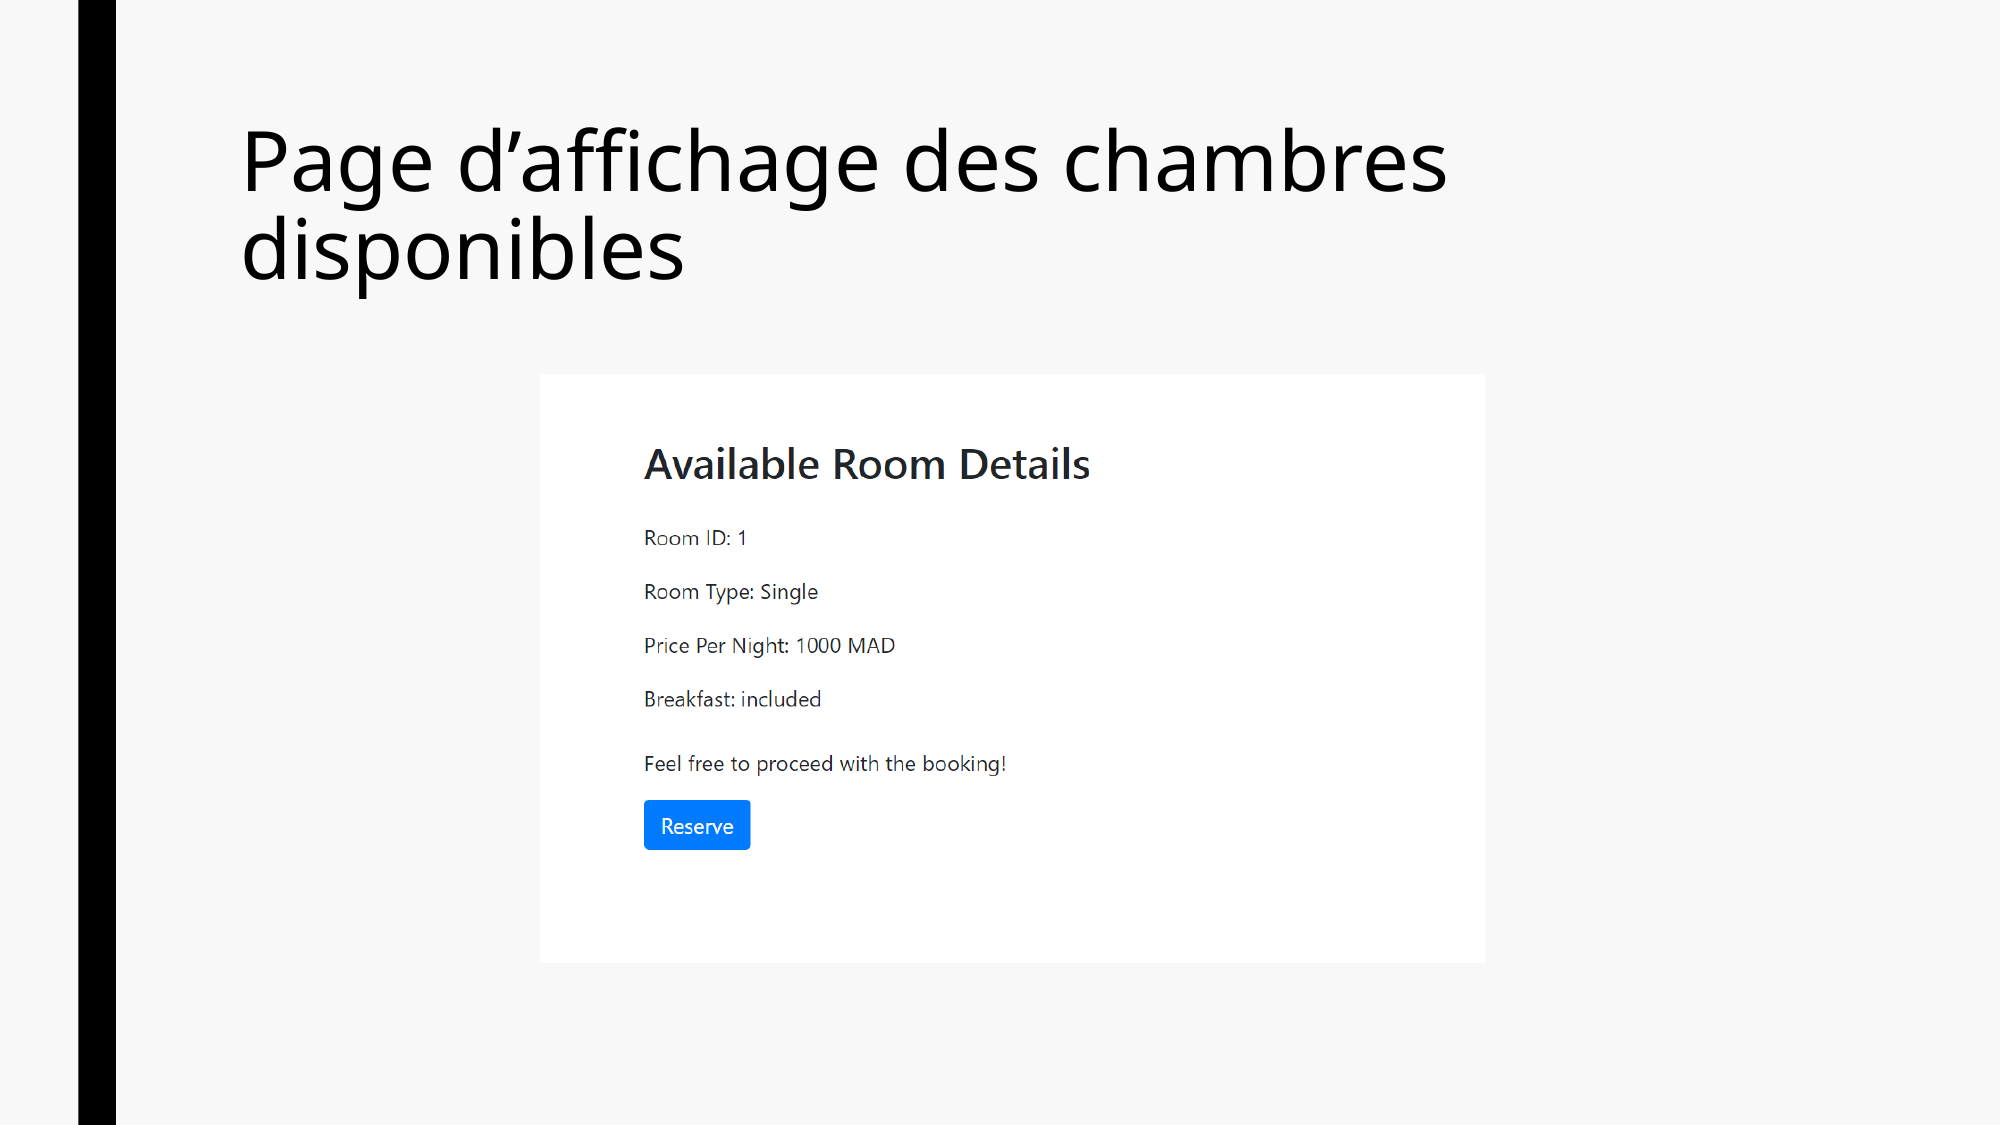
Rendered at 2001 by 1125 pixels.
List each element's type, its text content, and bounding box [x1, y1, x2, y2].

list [540, 374, 1485, 963]
title Page d’affichage des chambres disponibles [225, 112, 1800, 357]
